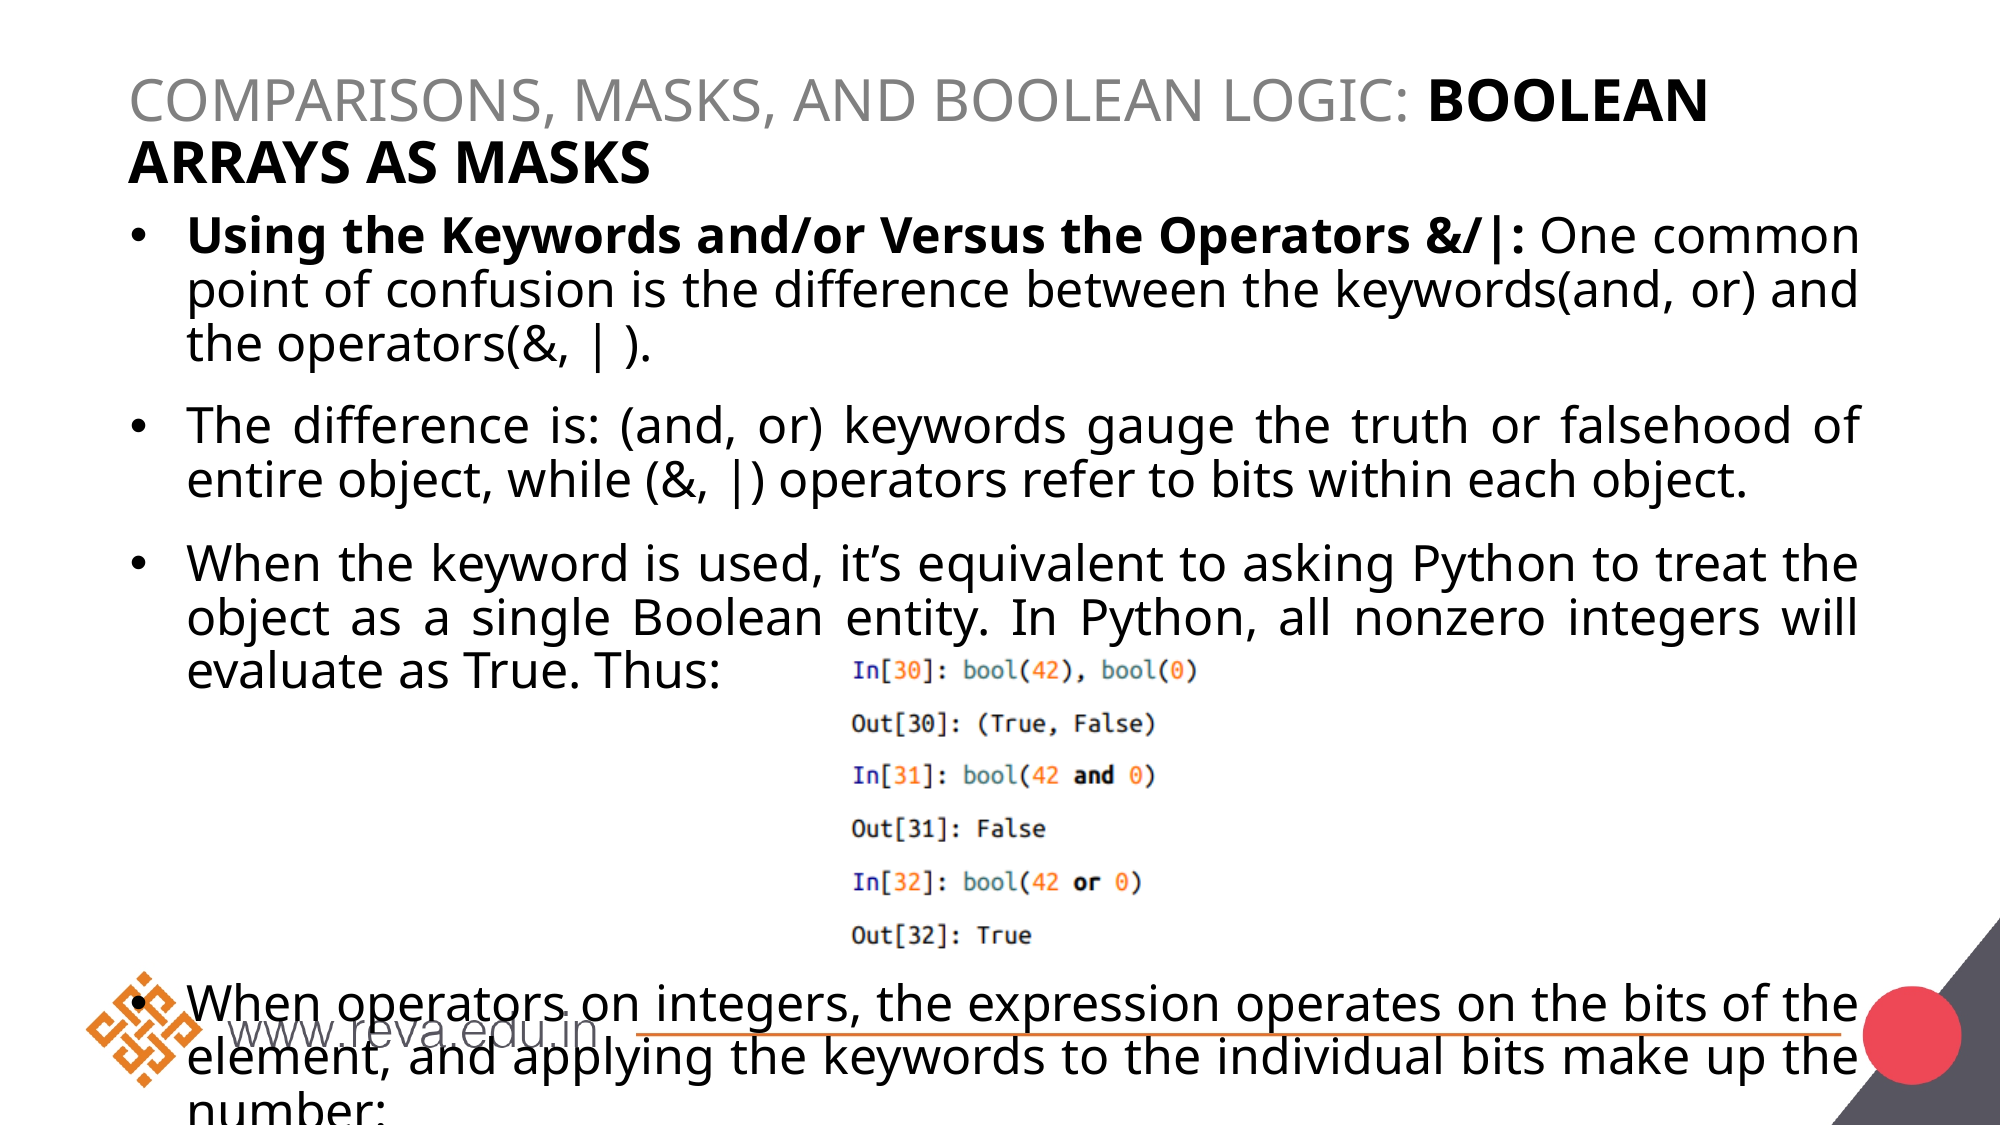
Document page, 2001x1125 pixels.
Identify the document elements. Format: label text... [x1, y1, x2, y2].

title Comparisons, Masks, and Boolean Logic: Boolean Arrays as Masks [114, 64, 1938, 203]
picture [0, 0, 2000, 1125]
list Using the Keywords and/or Versus the Operators &/|: One common point of confusion is the difference between the keywords(and, or) and the operators(&, | ). The difference is: (and, or) keywords gauge the truth or falsehood of entire object, while (&, |) operators refer to bits within each object. When the keyword is used, it’s equivalent to asking Python to treat the object as a single Boolean entity. In Python, all nonzero integers will evaluate as True. Thus: When operators on integers, the expression operates on the bits of the element, and applying the keywords to the individual bits make up the number: [115, 202, 1877, 693]
